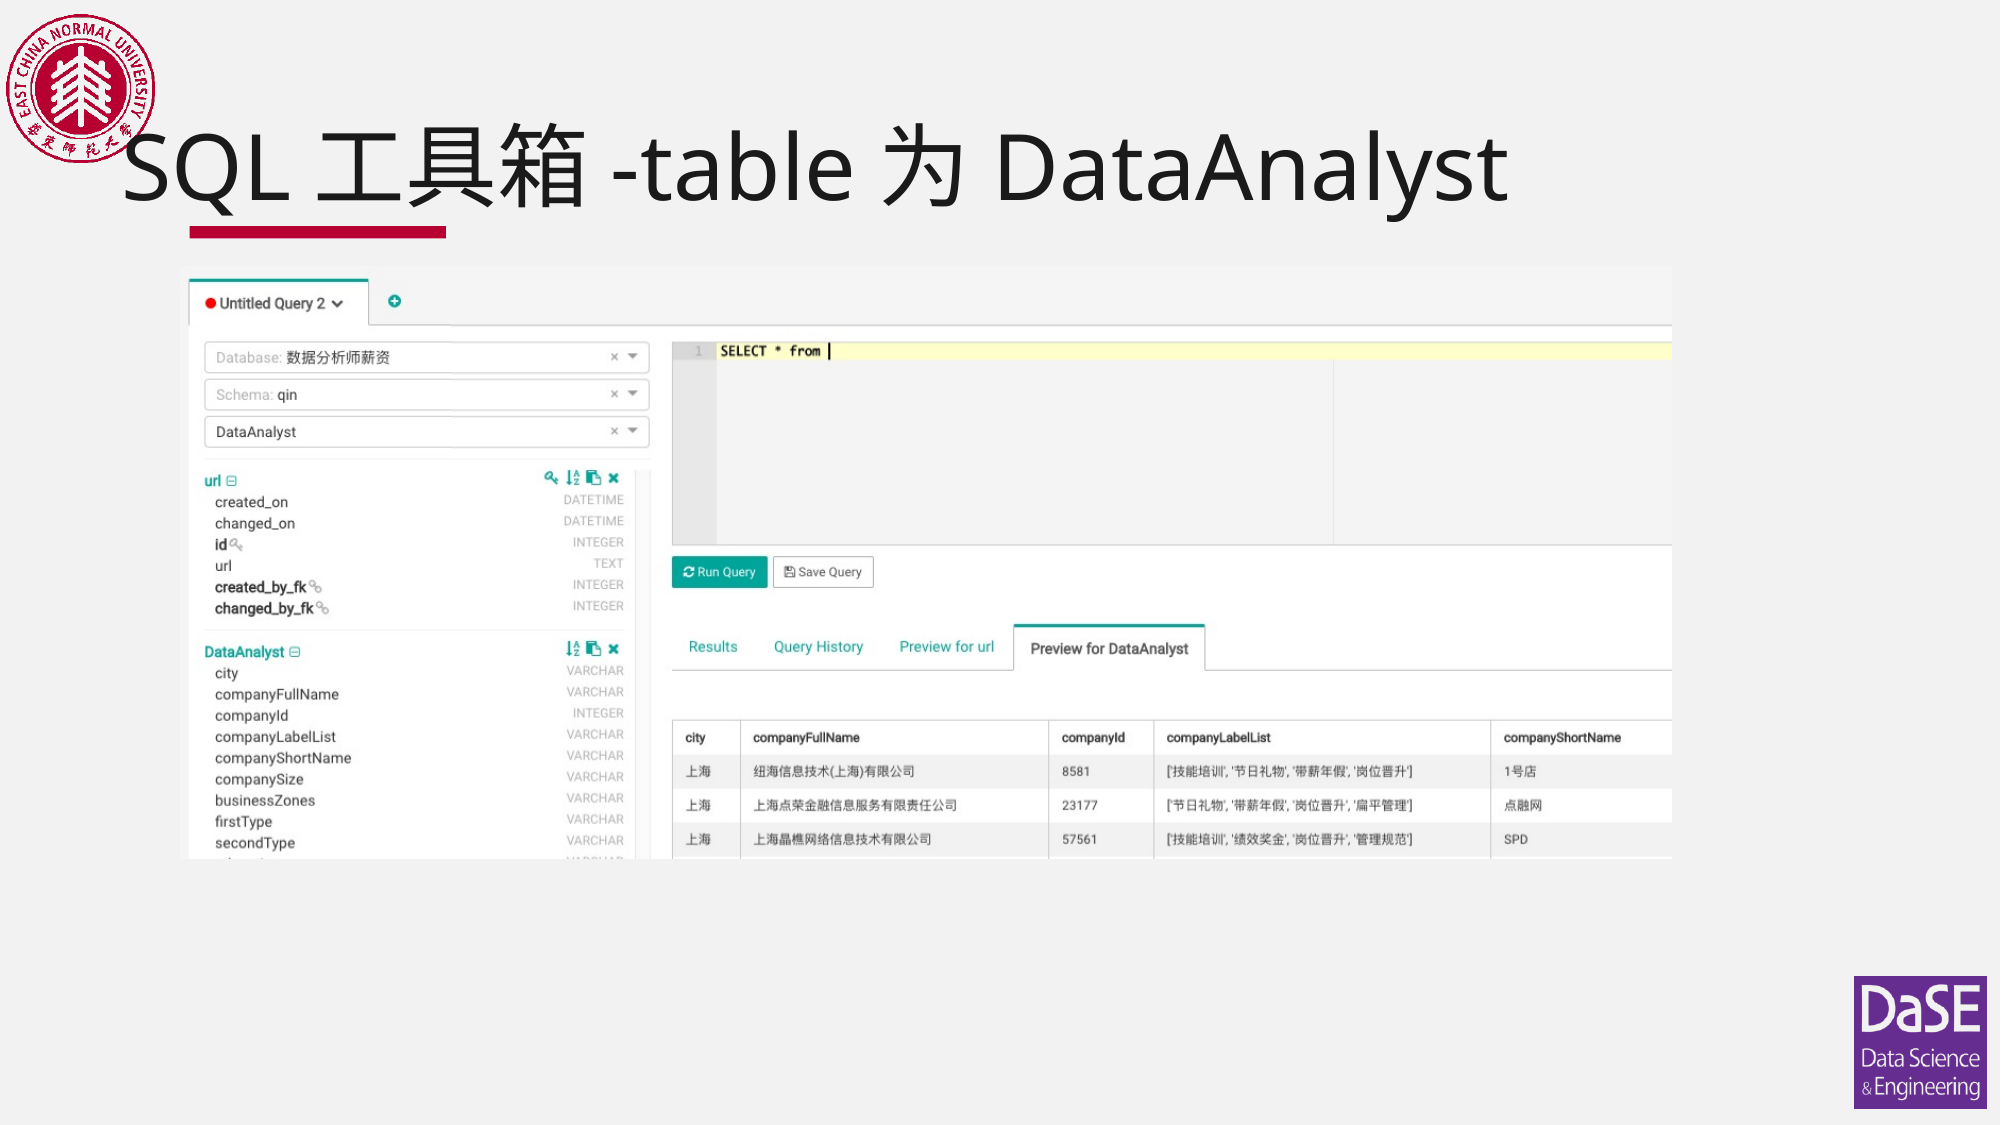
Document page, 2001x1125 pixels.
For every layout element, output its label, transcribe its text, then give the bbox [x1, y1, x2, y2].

picture [1854, 976, 1987, 1109]
title SQL工具箱-table为DataAnalyst [106, 48, 2000, 293]
picture [6, 14, 155, 163]
picture [179, 265, 1672, 860]
